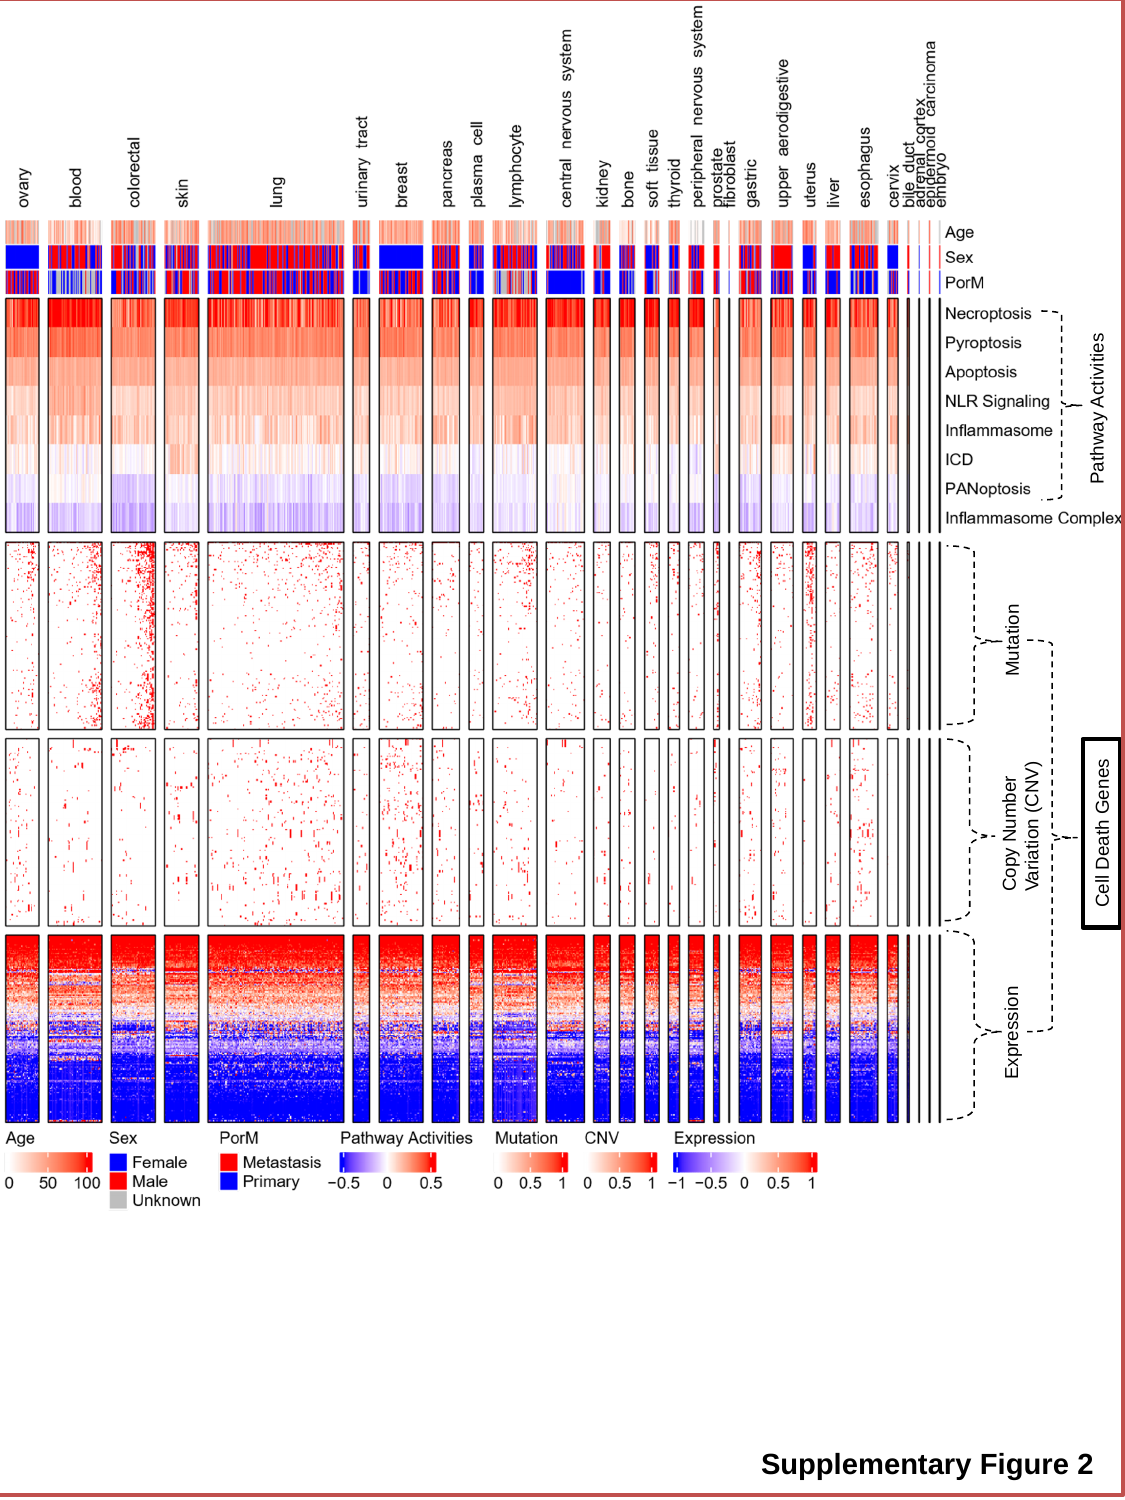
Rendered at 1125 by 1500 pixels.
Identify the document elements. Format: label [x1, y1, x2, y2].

text_box [0, 1219, 1125, 1497]
picture [0, 0, 1125, 1212]
